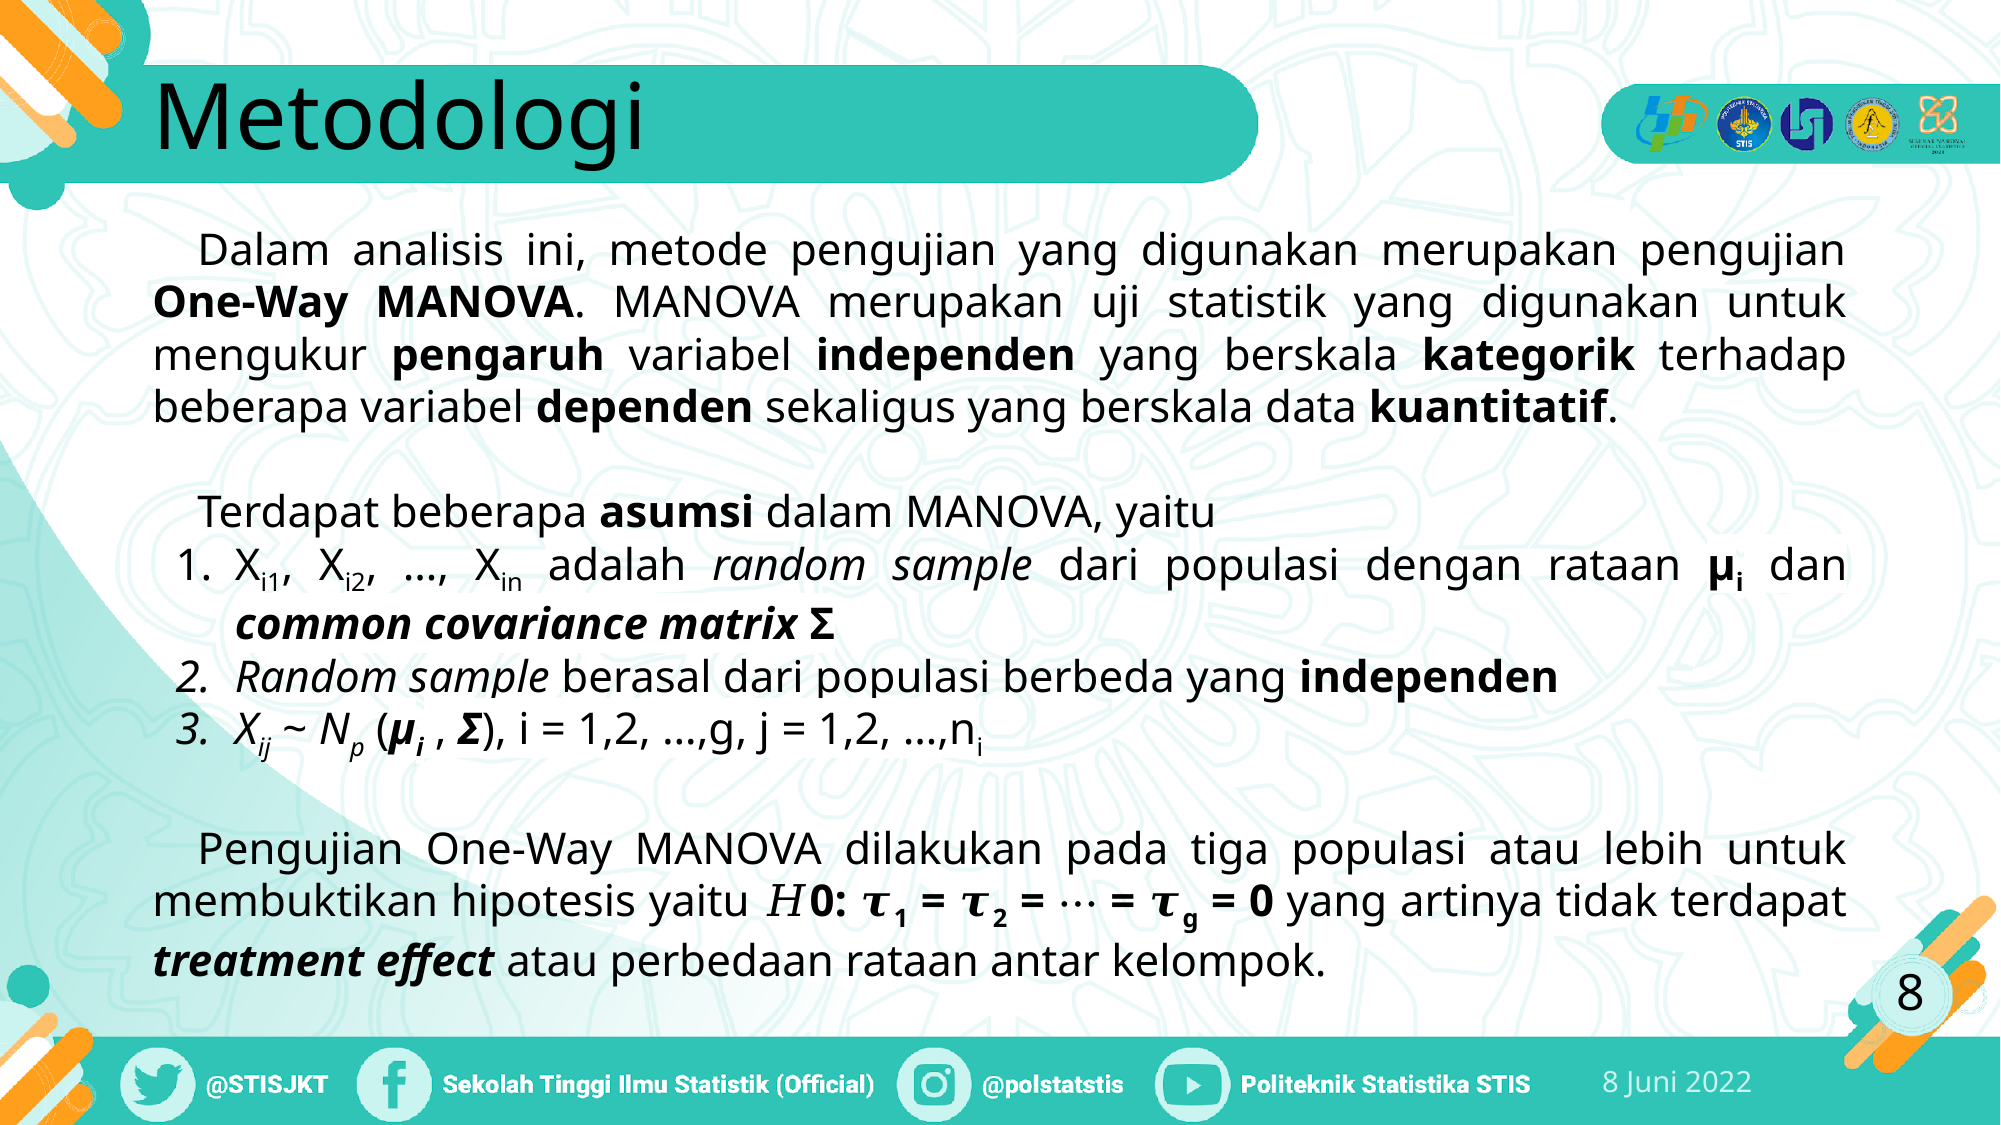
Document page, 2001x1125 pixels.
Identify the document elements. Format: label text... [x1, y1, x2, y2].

slide_number ‹#› [1802, 956, 1940, 1034]
picture [0, 0, 2001, 1125]
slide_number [1586, 1050, 1910, 1111]
list Dalam analisis ini, metode pengujian yang digunakan merupakan pengujian One-Way MANOVA. MANOVA merupakan uji statistik yang digunakan untuk mengukur pengaruh variabel independen yang berskala kategorik terhadap beberapa variabel dependen sekaligus yang berskala data kuantitatif. Terdapat beberapa asumsi dalam MANOVA, yaitu Xi1, Xi2, …, Xin adalah random sample dari populasi dengan rataan μi dan common covariance matrix Σ Random sample berasal dari populasi berbeda yang independen Xij ~ Np (μi , Σ), i = 1,2, …,g, j = 1,2, …,ni Pengujian One-Way MANOVA dilakukan pada tiga populasi atau lebih untuk membuktikan hipotesis yaitu 𝐻0: 𝝉1 = 𝝉2 = ⋯ = 𝝉g = 0 yang artinya tidak terdapat treatment effect atau perbedaan rataan antar kelompok. [137, 214, 1863, 989]
title Metodologi [137, 11, 1863, 214]
